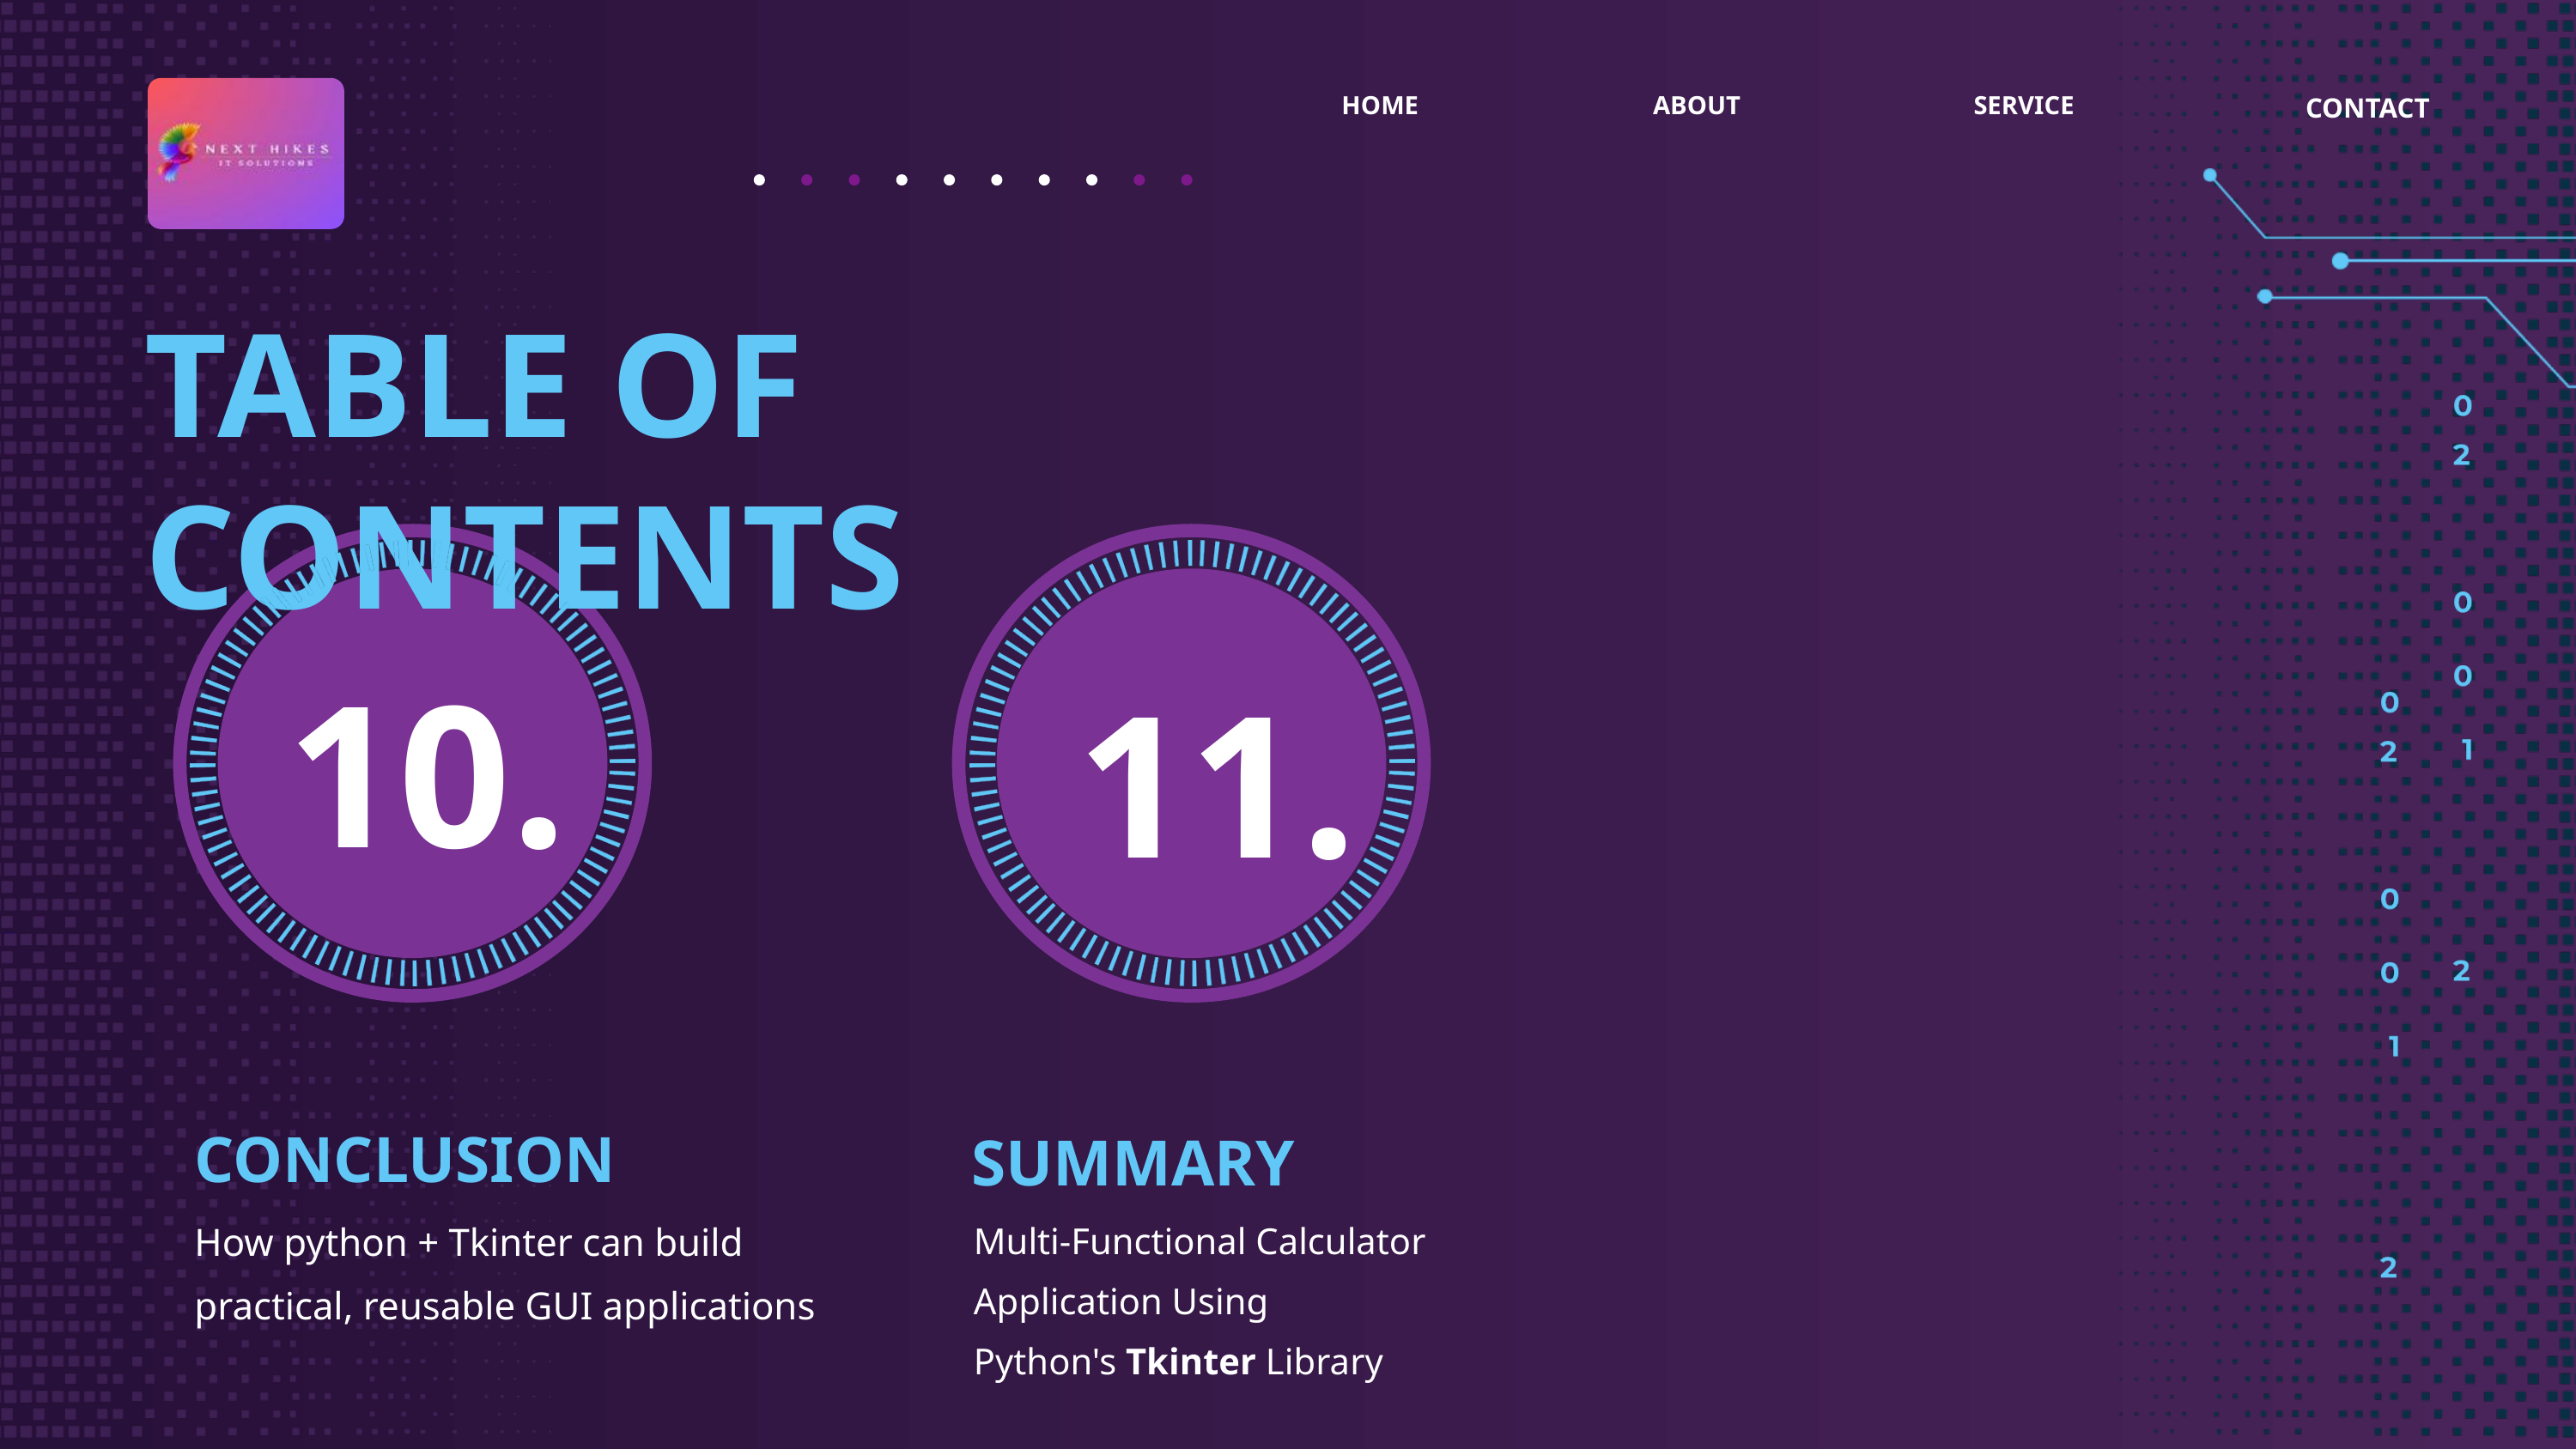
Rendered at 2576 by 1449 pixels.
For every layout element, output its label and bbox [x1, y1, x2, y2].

text_box [958, 530, 1425, 997]
text_box [753, 173, 1193, 186]
text_box [179, 530, 646, 997]
picture [0, 0, 2576, 1445]
